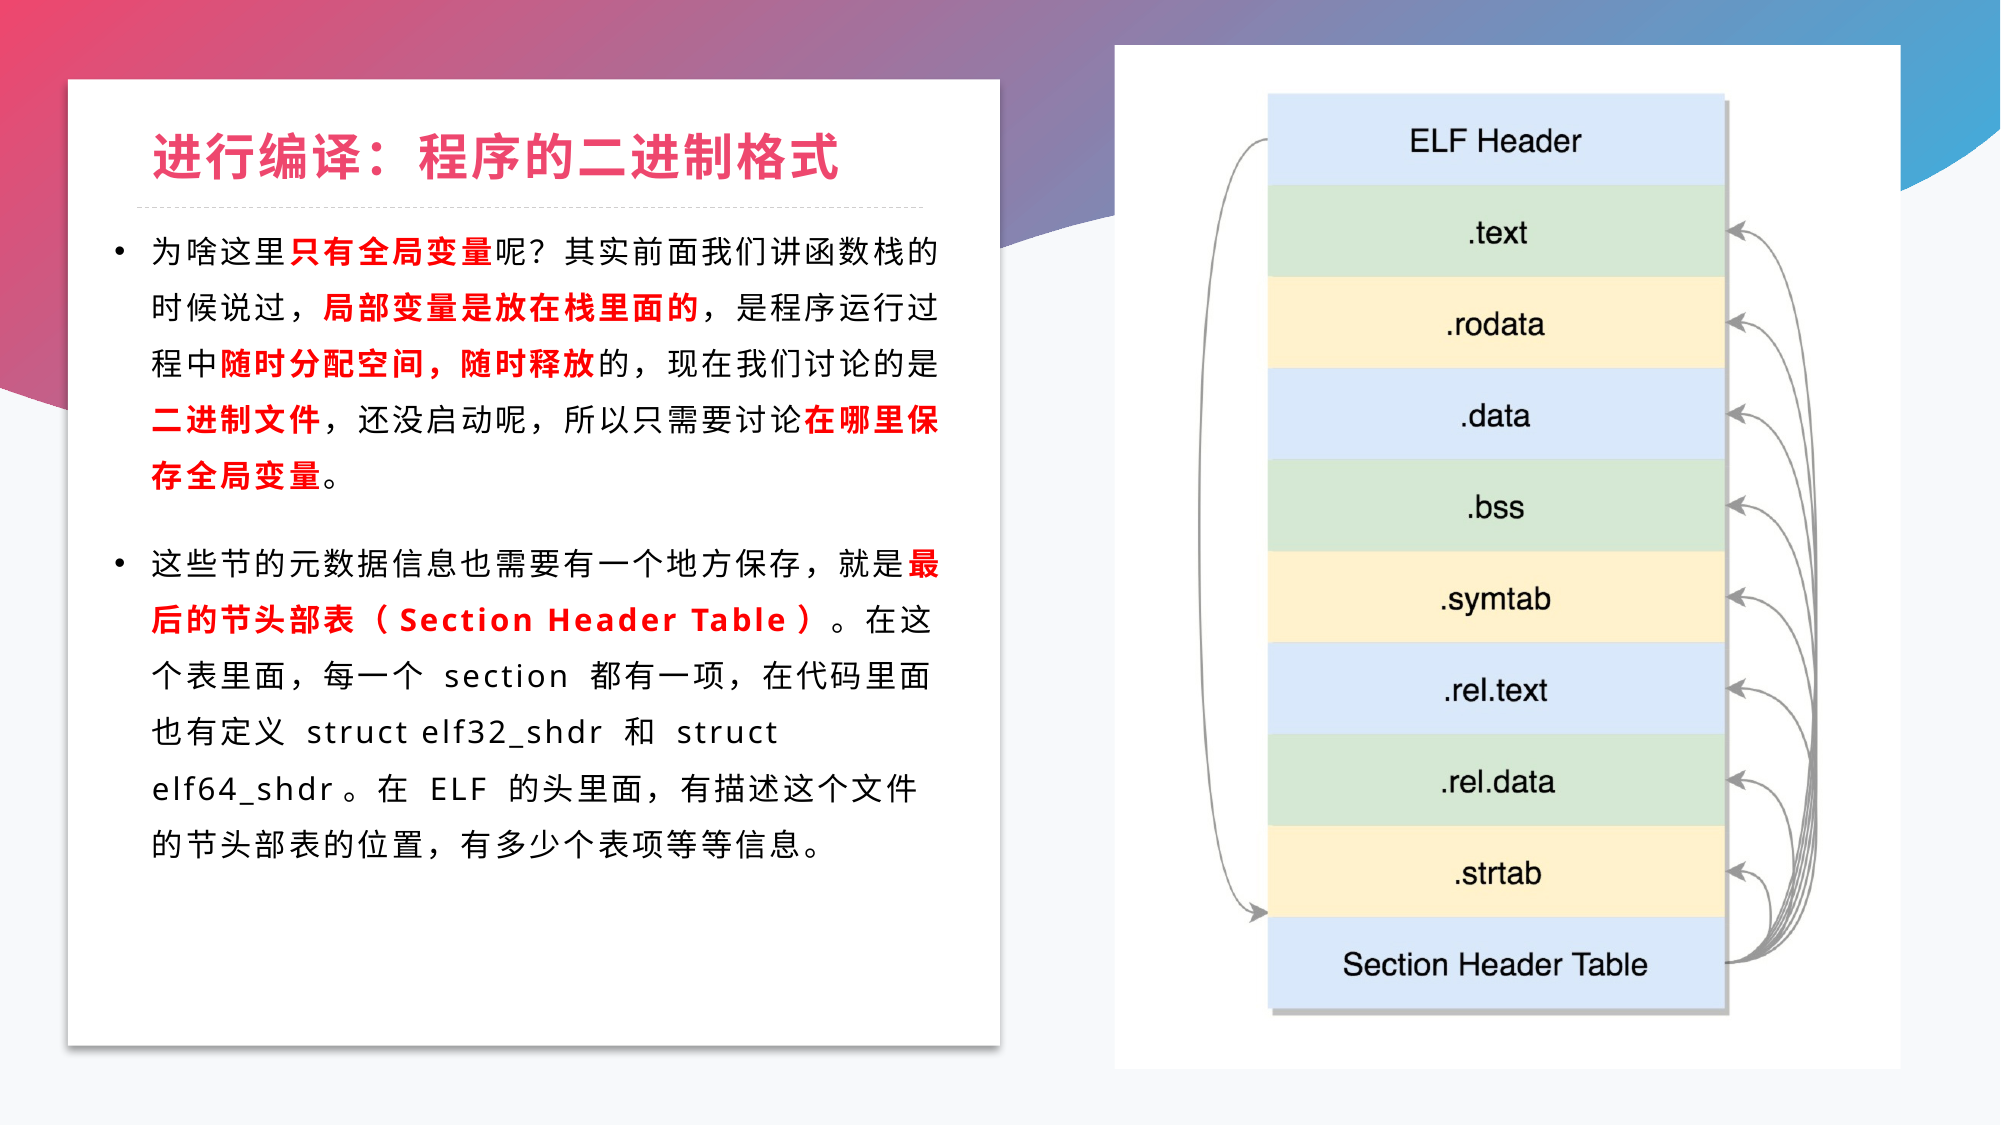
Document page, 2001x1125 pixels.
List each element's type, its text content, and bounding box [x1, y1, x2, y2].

picture [1114, 44, 1901, 1069]
list 为啥这里只有全局变量呢？其实前面我们讲函数栈的时候说过，局部变量是放在栈里面的，是程序运行过程中随时分配空间，随时释放的，现在我们讨论的是二进制文件，还没启动呢，所以只需要讨论在哪里保存全局变量。 这些节的元数据信息也需要有一个地方保存，就是最后的节头部表（Section Header Table）。在这个表里面，每一个 section 都有一项，在代码里面也有定义 struct elf32_shdr 和 struct elf64_shdr。在 ELF 的头里面，有描述这个文件的节头部表的位置，有多少个表项等等信息。 [99, 205, 962, 1012]
title 进行编译：程序的二进制格式 [137, 111, 924, 208]
